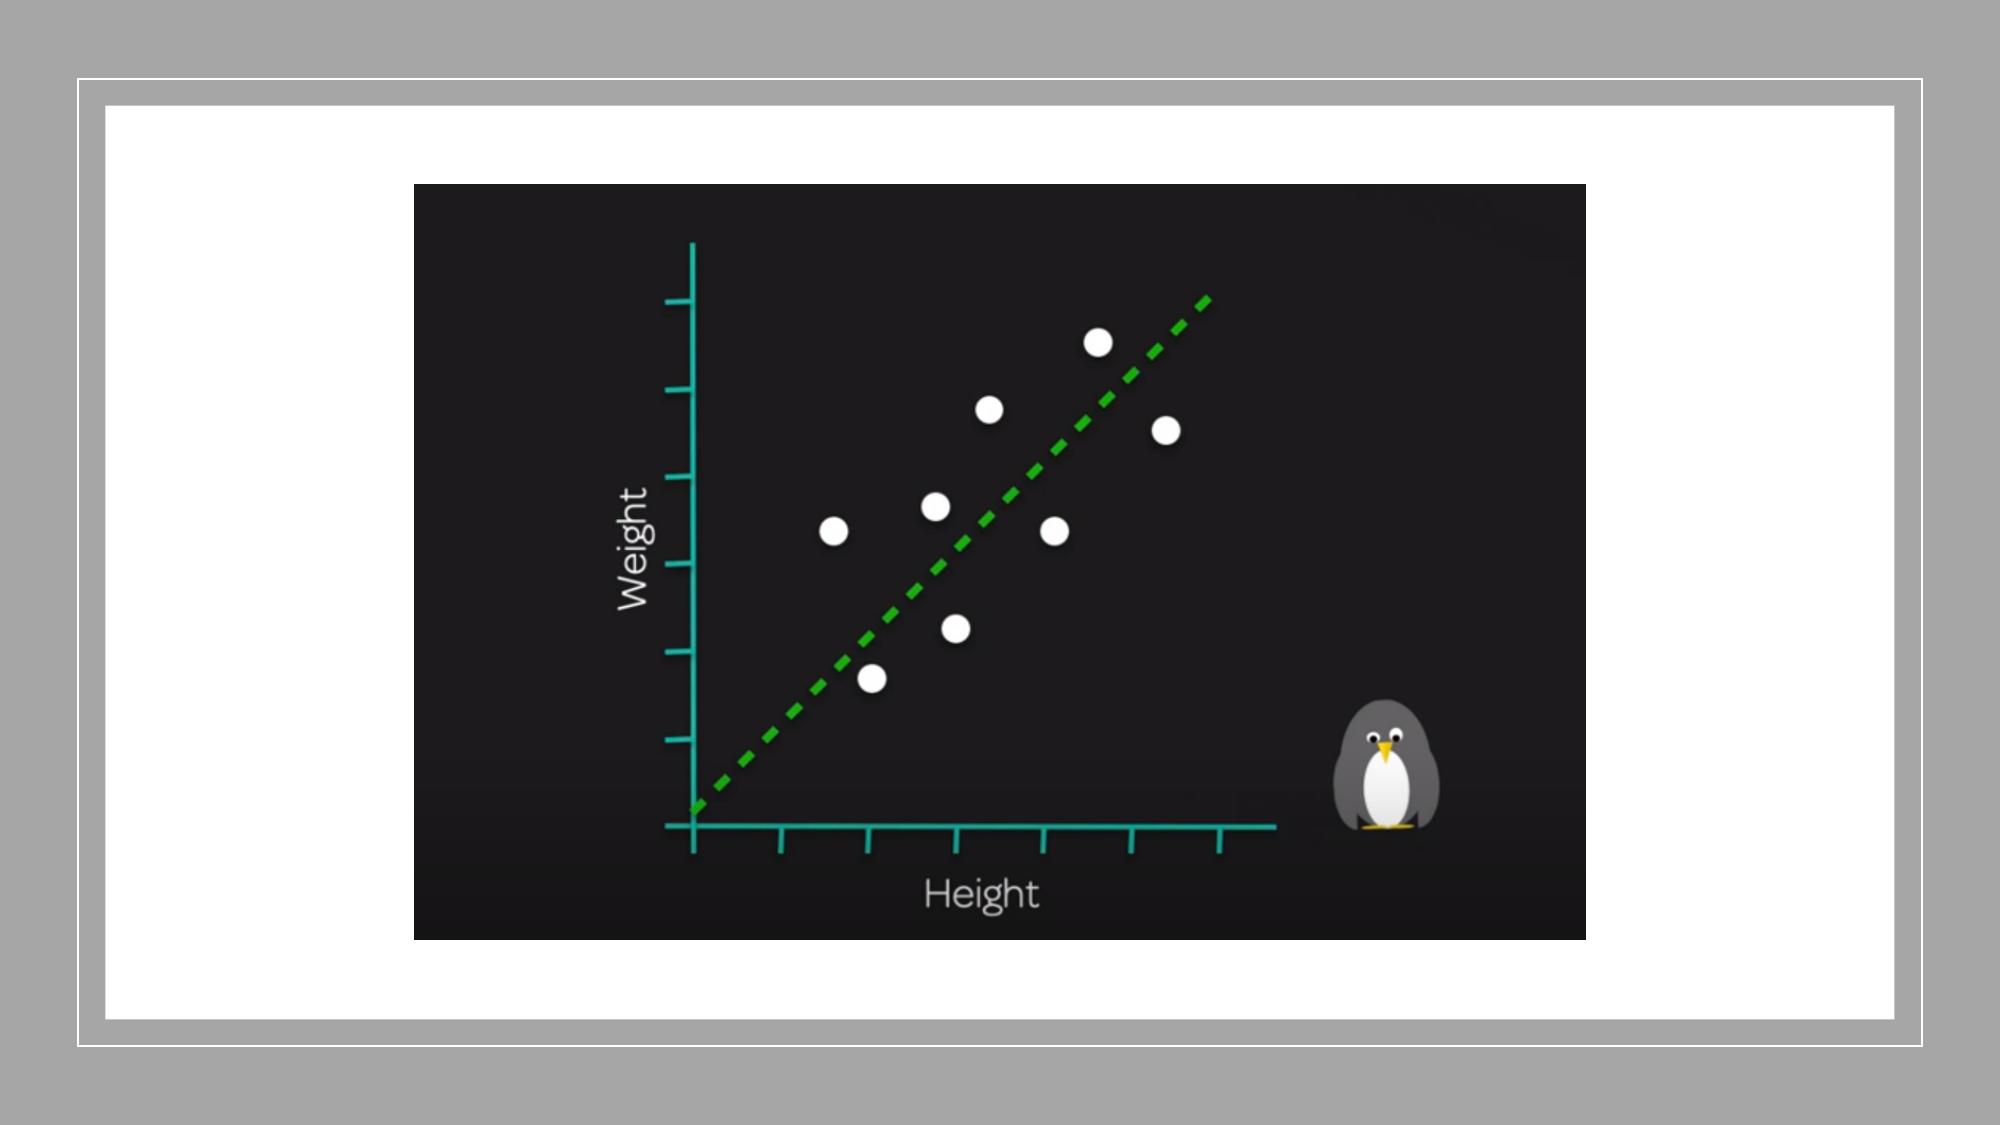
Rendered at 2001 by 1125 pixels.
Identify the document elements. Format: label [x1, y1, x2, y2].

text_box [104, 104, 1895, 1020]
text_box [0, 0, 2000, 1125]
text_box [77, 78, 1923, 1047]
picture [414, 184, 1586, 940]
